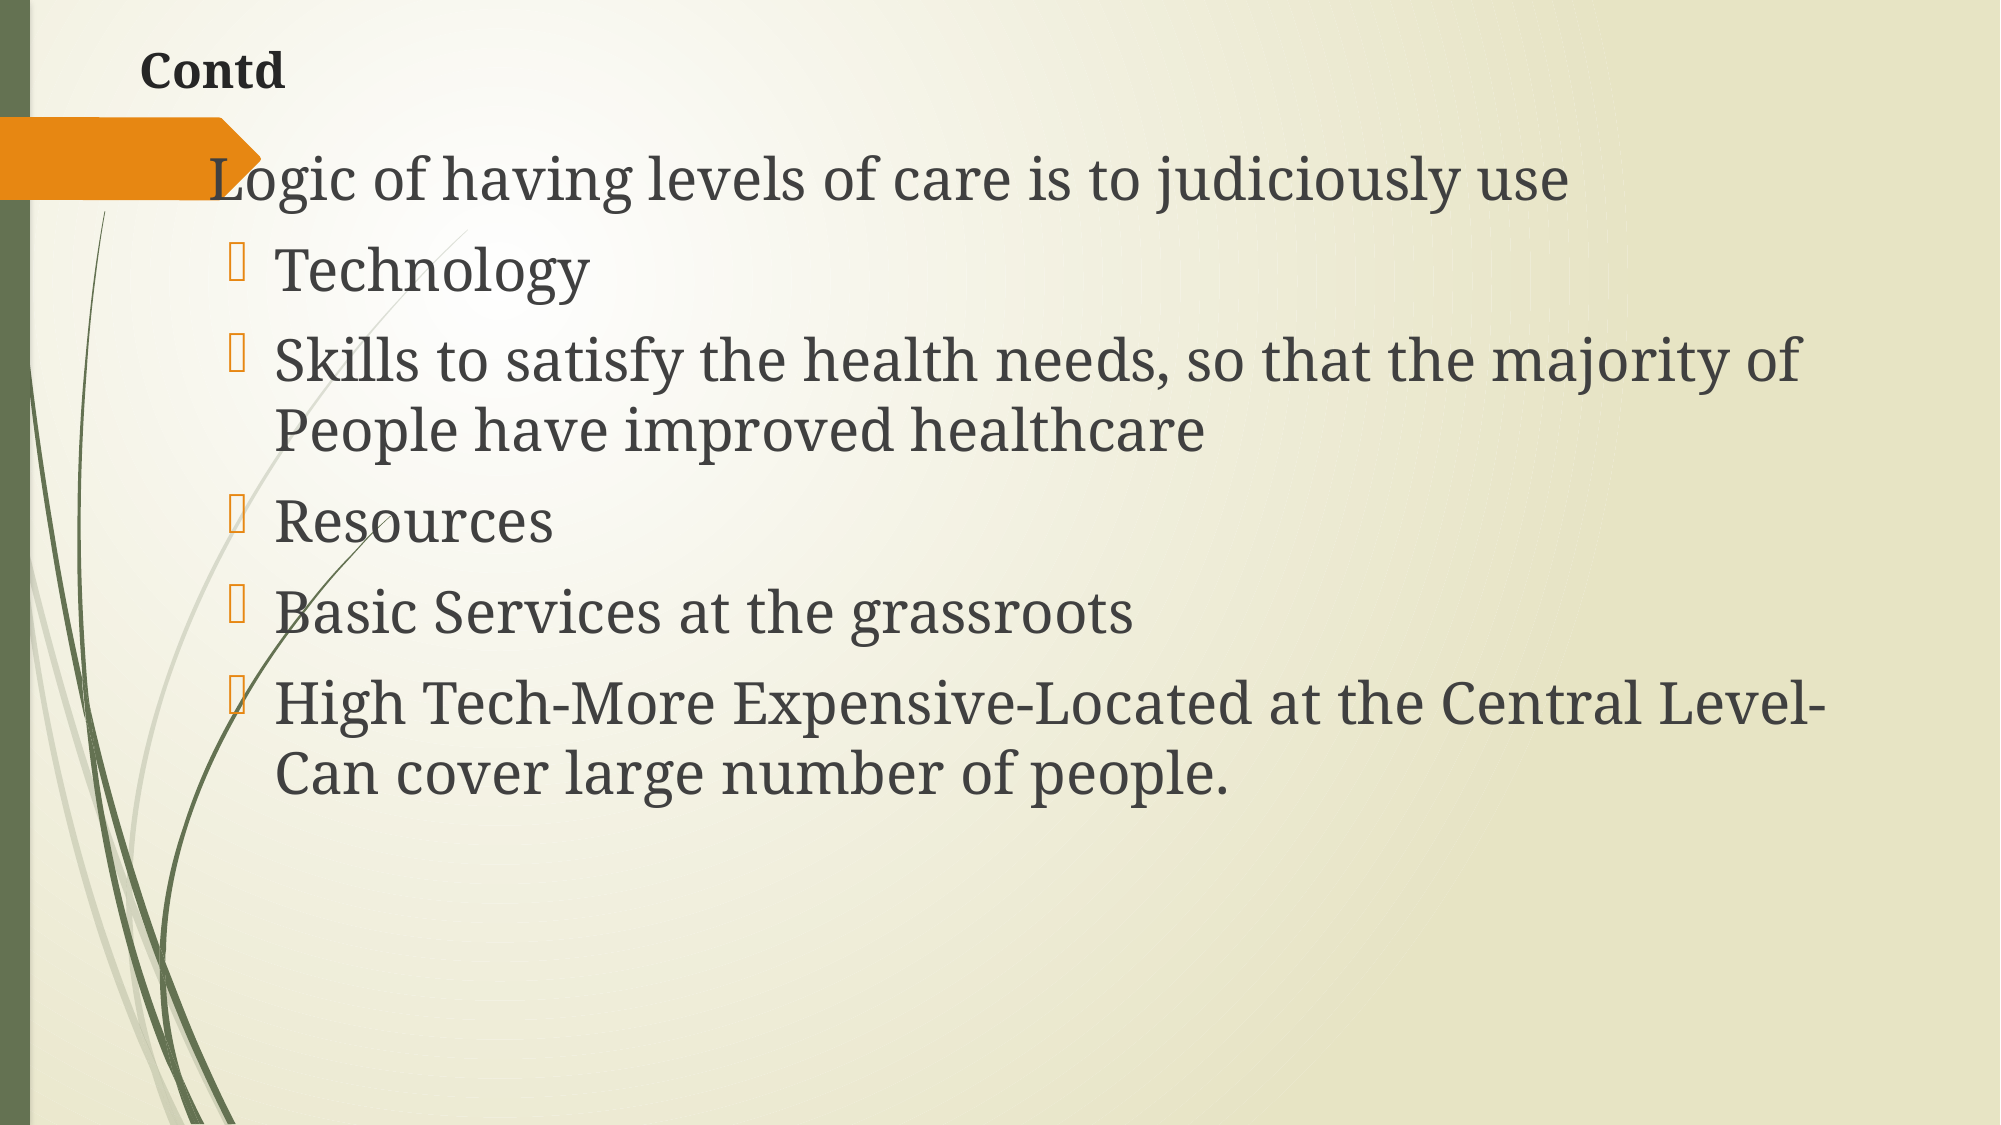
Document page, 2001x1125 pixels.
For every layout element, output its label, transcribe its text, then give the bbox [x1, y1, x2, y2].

title Contd [124, 32, 1850, 108]
list Logic of having levels of care is to judiciously use Technology Skills to satisfy the health needs, so that the majority of People have improved healthcare Resources Basic Services at the grassroots High Tech-More Expensive-Located at the Central Level-Can cover large number of people. [137, 134, 1863, 1014]
